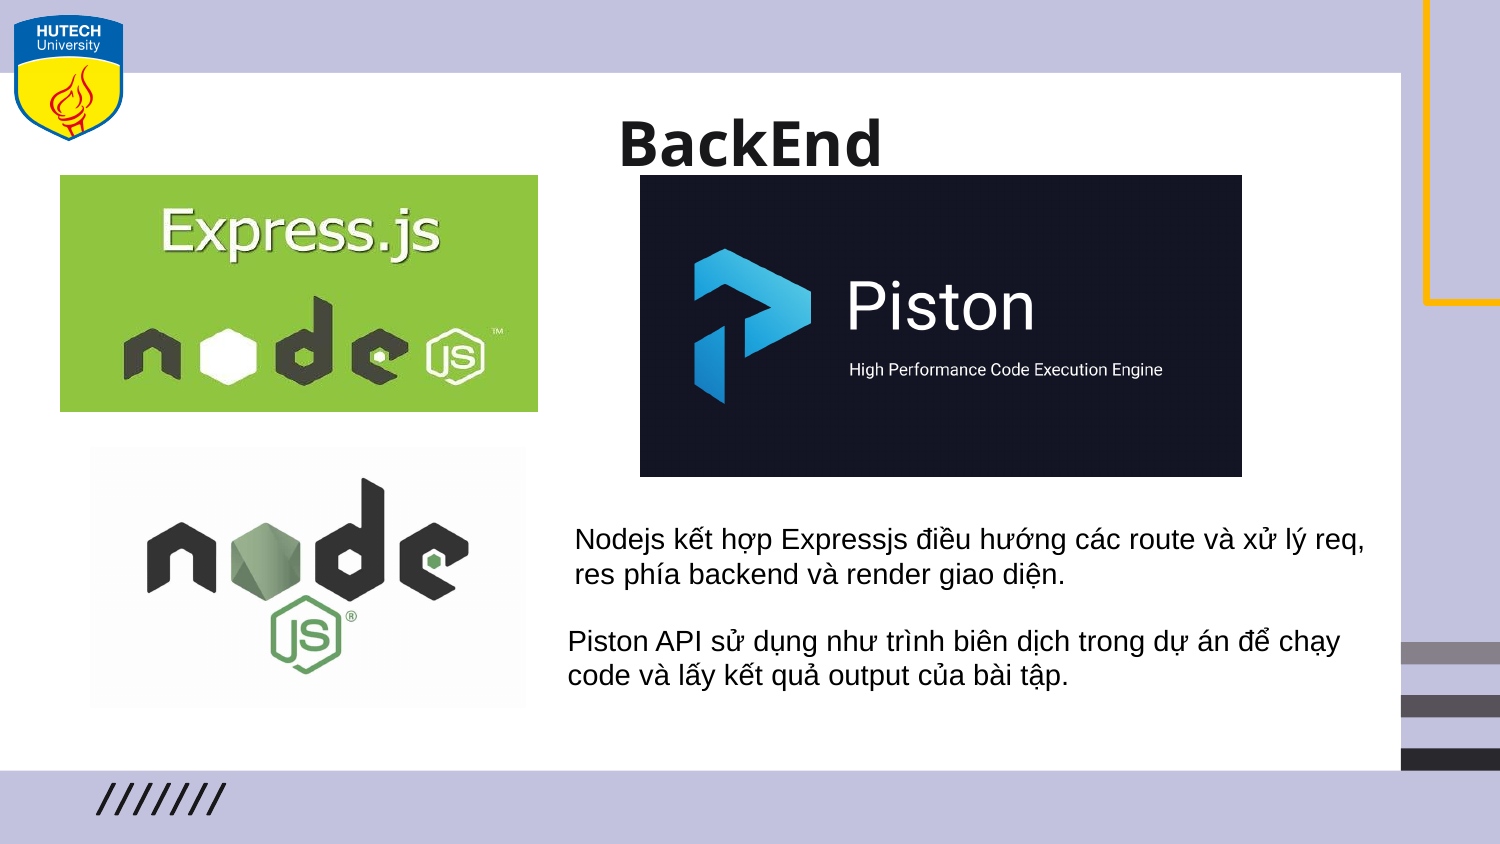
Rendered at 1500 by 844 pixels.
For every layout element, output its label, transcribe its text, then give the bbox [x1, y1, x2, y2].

picture [90, 446, 526, 709]
title BackEnd [177, 88, 1383, 183]
text_box Nodejs kết hợp Expressjs điều hướng các route và xử lý req, res phía backend và render giao diện. [559, 513, 1390, 598]
picture [0, 0, 538, 412]
text_box Piston API sử dụng như trình biên dịch trong dự án để chạy code và lấy kết quả output của bài tập. [552, 614, 1383, 700]
picture [640, 175, 1242, 477]
